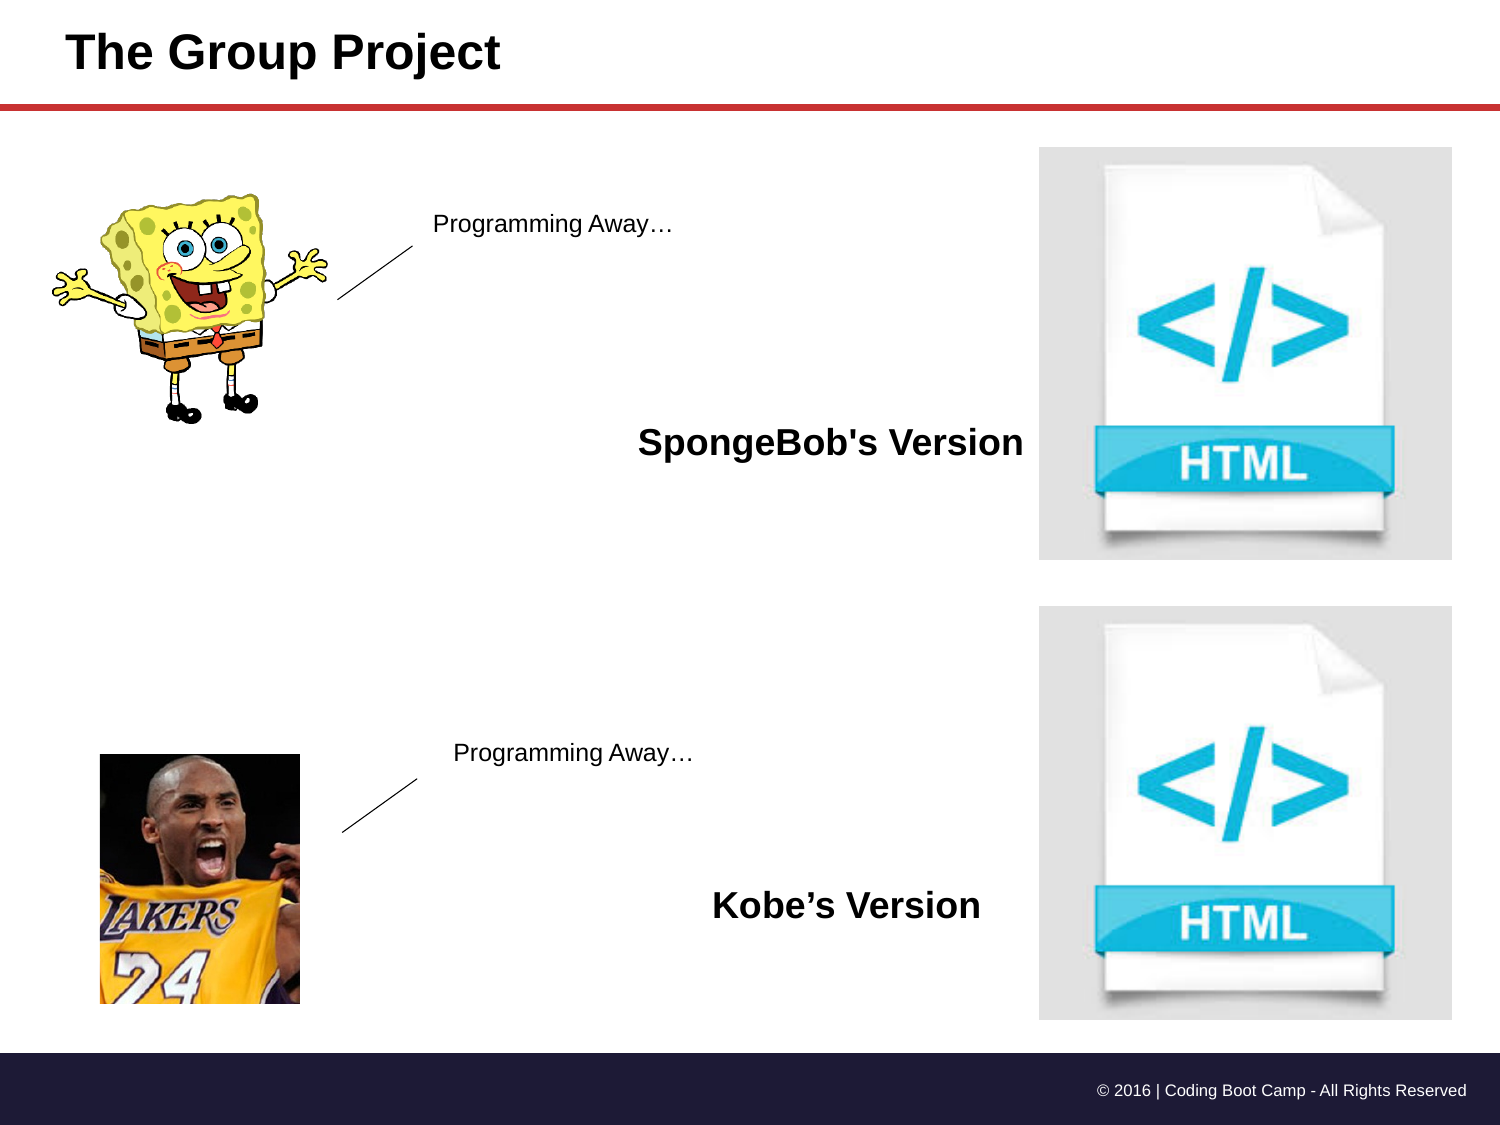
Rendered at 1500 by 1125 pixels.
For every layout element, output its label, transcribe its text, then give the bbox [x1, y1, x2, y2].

picture [1039, 606, 1452, 1020]
picture [99, 754, 300, 1004]
picture [1039, 147, 1452, 560]
text_box SpongeBob's Version [623, 410, 1039, 471]
picture [47, 189, 333, 426]
text_box Programming Away… [418, 200, 690, 246]
title The Group Project [50, 0, 948, 108]
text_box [342, 778, 418, 833]
text_box Programming Away… [438, 728, 710, 774]
text_box Kobe’s Version [697, 873, 997, 934]
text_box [337, 245, 413, 300]
